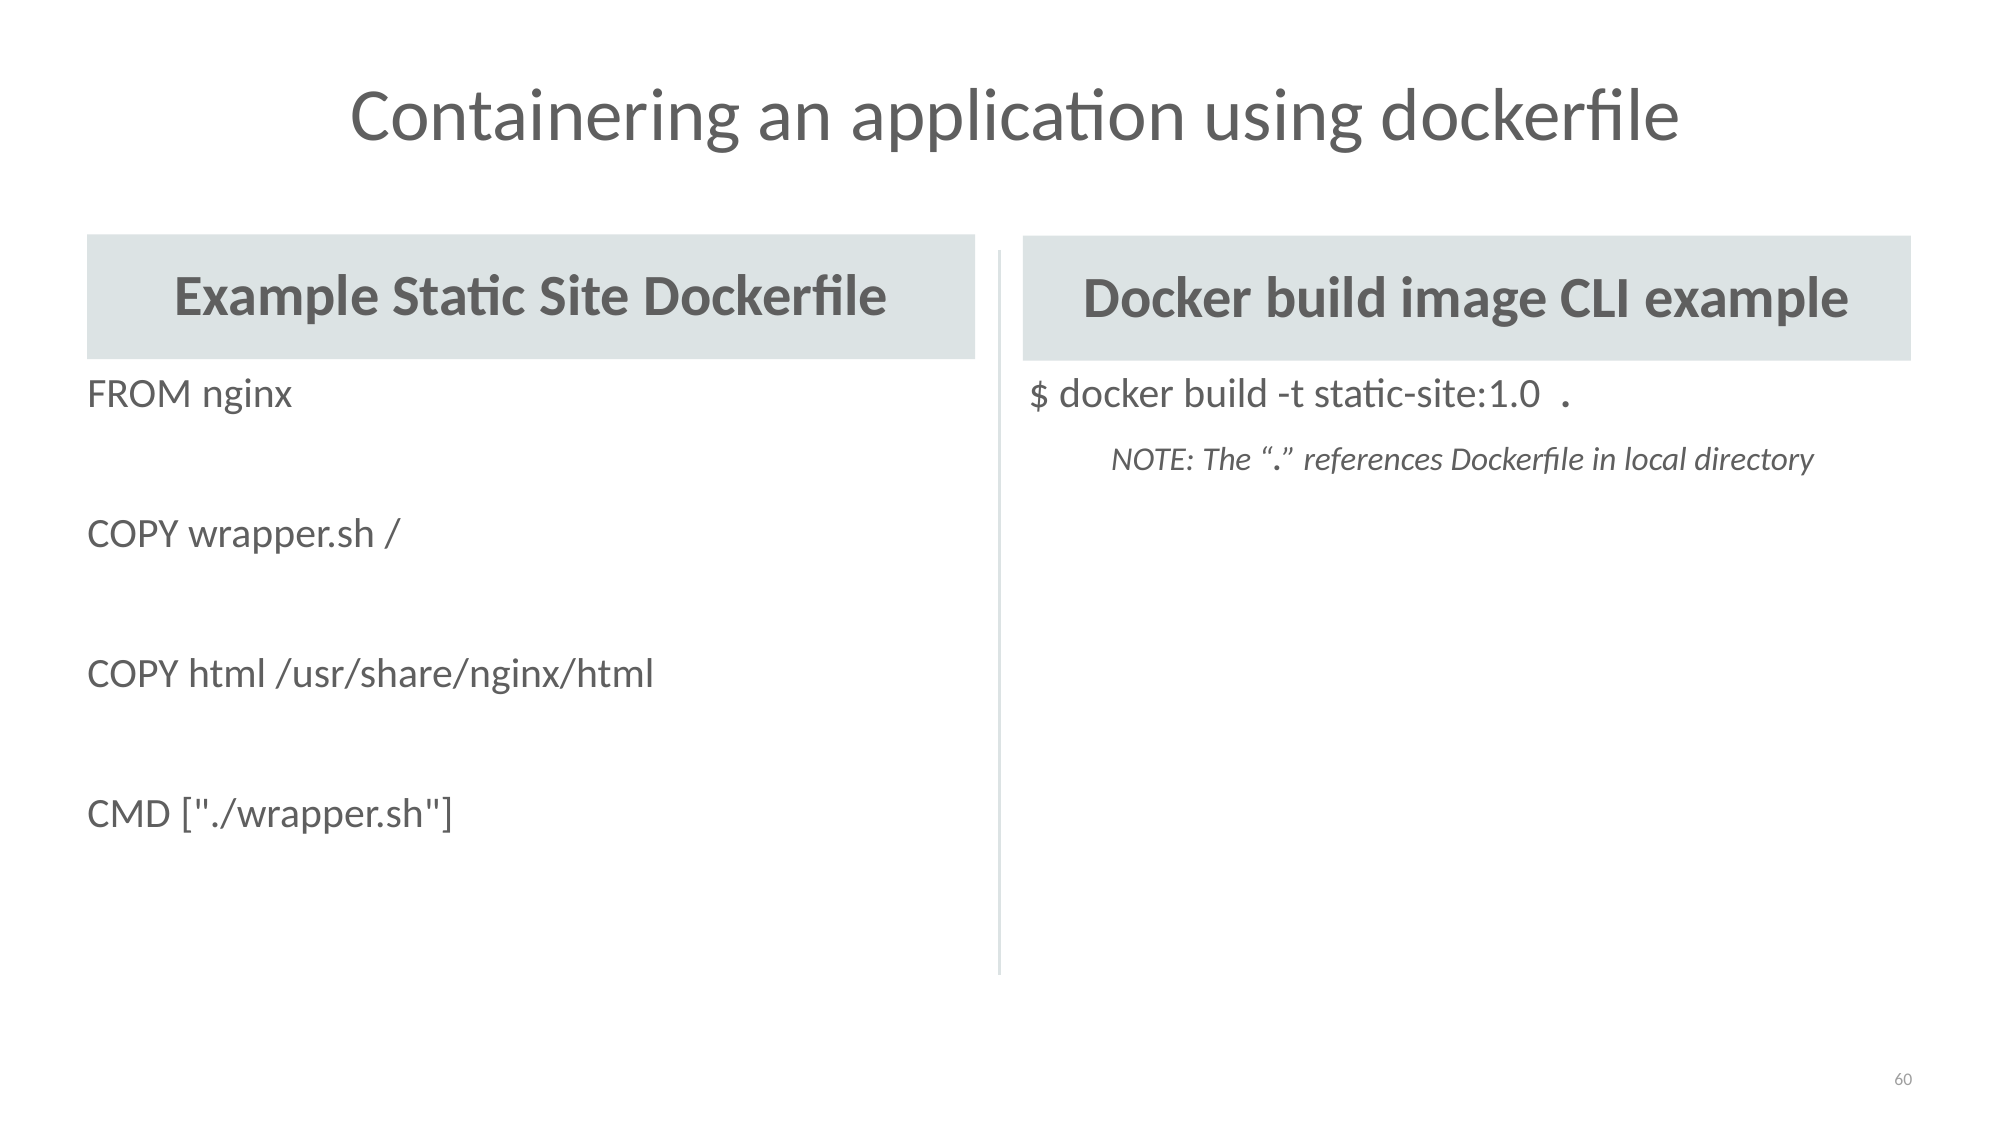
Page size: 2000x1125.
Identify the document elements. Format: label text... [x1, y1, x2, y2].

list $ docker build -t static-site:1.0 . NOTE: The “.” references Dockerfile in local directory [1028, 371, 1906, 837]
text_box Docker build image CLI example [1022, 235, 1911, 361]
list Example Static Site Dockerfile [87, 234, 976, 360]
slide_number 60 [1849, 1063, 1913, 1094]
list FROM nginx COPY wrapper.sh / COPY html /usr/share/nginx/html CMD ["./wrapper.sh"] [87, 371, 976, 923]
title Containering an application using dockerfile [87, 9, 1963, 155]
